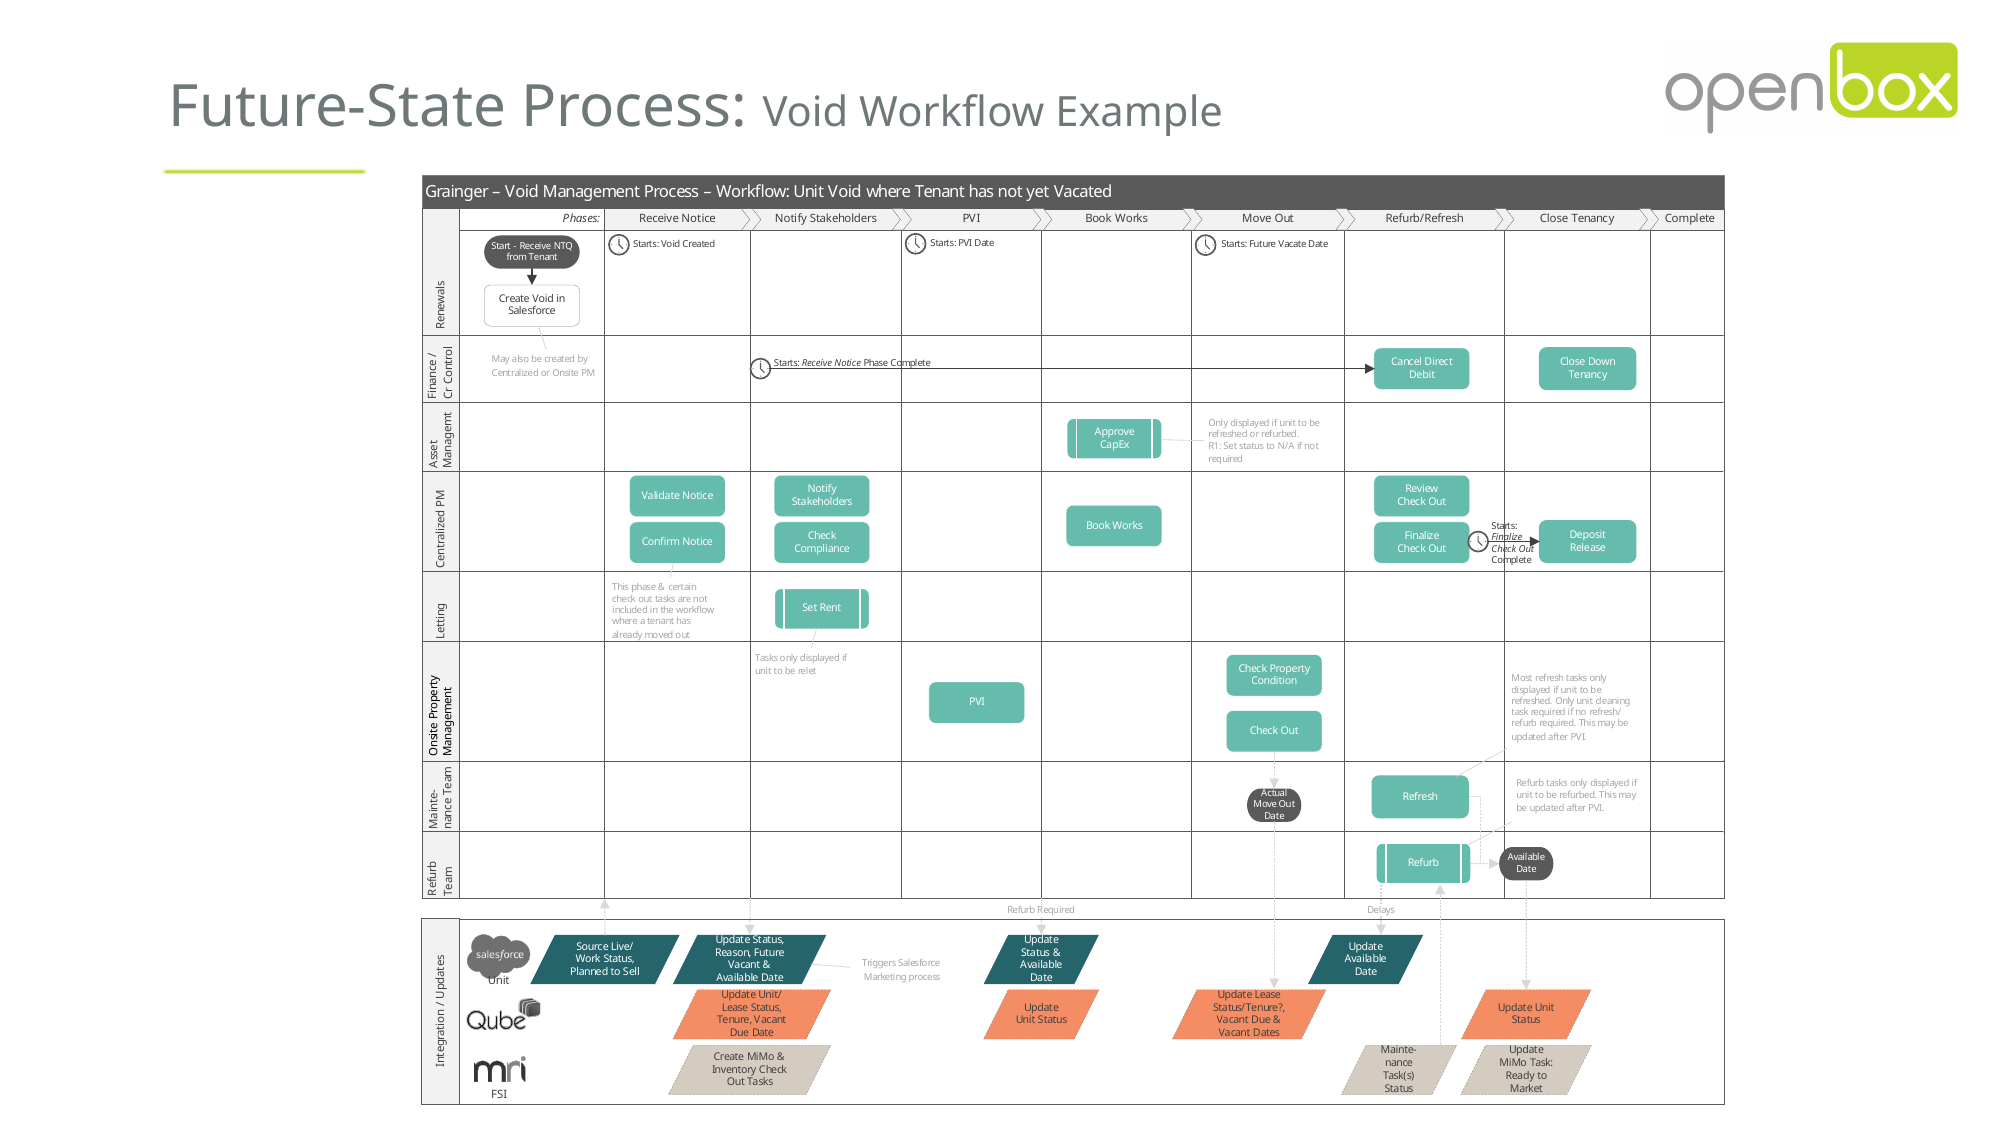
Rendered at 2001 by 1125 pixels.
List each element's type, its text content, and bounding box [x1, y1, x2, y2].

picture [1662, 39, 1961, 137]
picture [154, 159, 388, 187]
picture [414, 173, 1726, 1109]
list Future-State Process: Void Workflow Example [154, 60, 1569, 155]
